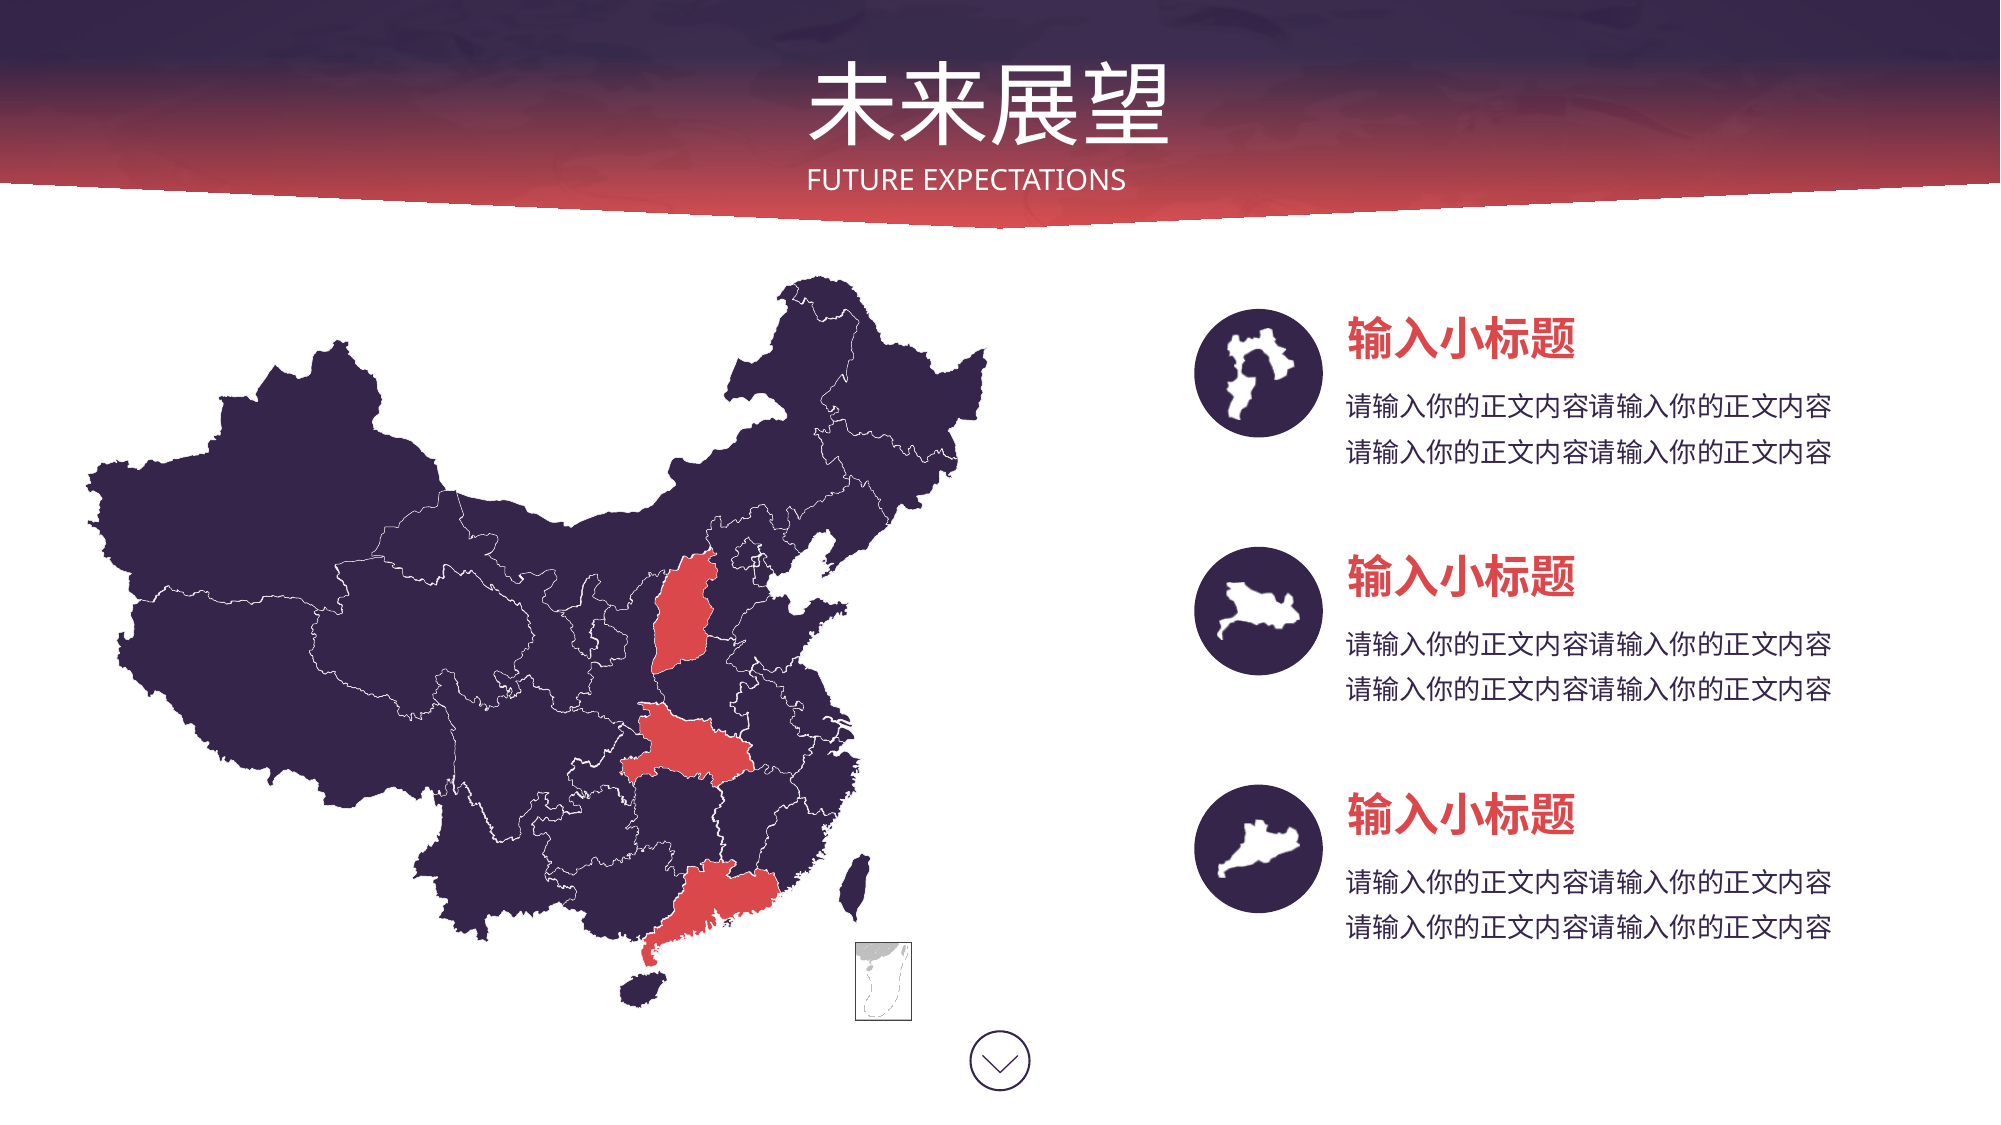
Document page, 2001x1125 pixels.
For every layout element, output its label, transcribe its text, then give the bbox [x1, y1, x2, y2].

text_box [855, 942, 912, 1021]
text_box 请输入你的正文内容请输入你的正文内容请输入你的正文内容请输入你的正文内容 [1331, 844, 1853, 951]
text_box [627, 766, 725, 876]
text_box [621, 702, 754, 787]
picture [1217, 819, 1300, 878]
text_box [753, 554, 773, 586]
text_box [432, 668, 624, 843]
text_box [116, 586, 455, 809]
text_box [838, 853, 871, 924]
text_box 输入小标题 [1313, 302, 1611, 372]
text_box 输入小标题 [1313, 540, 1611, 610]
text_box [619, 970, 668, 1010]
text_box [1193, 783, 1324, 915]
text_box [752, 656, 851, 742]
text_box [310, 557, 534, 720]
text_box [815, 419, 958, 525]
text_box [792, 275, 988, 462]
text_box [641, 859, 783, 968]
text_box [732, 538, 761, 569]
text_box [457, 283, 860, 611]
picture [1217, 582, 1300, 640]
text_box [412, 780, 577, 943]
text_box [568, 725, 652, 805]
text_box [702, 505, 801, 640]
text_box [756, 798, 837, 895]
text_box [573, 569, 668, 734]
picture [1222, 328, 1295, 420]
text_box [713, 765, 799, 878]
text_box [558, 574, 611, 658]
text_box 请输入你的正文内容请输入你的正文内容请输入你的正文内容请输入你的正文内容 [1331, 607, 1853, 713]
text_box [783, 475, 889, 579]
text_box [654, 636, 759, 738]
text_box 请输入你的正文内容请输入你的正文内容请输入你的正文内容请输入你的正文内容 [1331, 369, 1853, 475]
text_box [371, 489, 628, 712]
text_box [730, 670, 815, 776]
text_box [727, 594, 849, 672]
text_box [531, 784, 639, 876]
text_box [85, 339, 446, 615]
text_box 输入小标题 [1313, 778, 1611, 848]
text_box [837, 720, 855, 743]
text_box [1193, 545, 1324, 677]
text_box [790, 736, 862, 818]
text_box [652, 548, 717, 673]
picture [981, 1042, 1019, 1079]
text_box [545, 840, 686, 943]
text_box [1193, 307, 1324, 439]
text_box [723, 918, 734, 928]
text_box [791, 39, 1209, 205]
